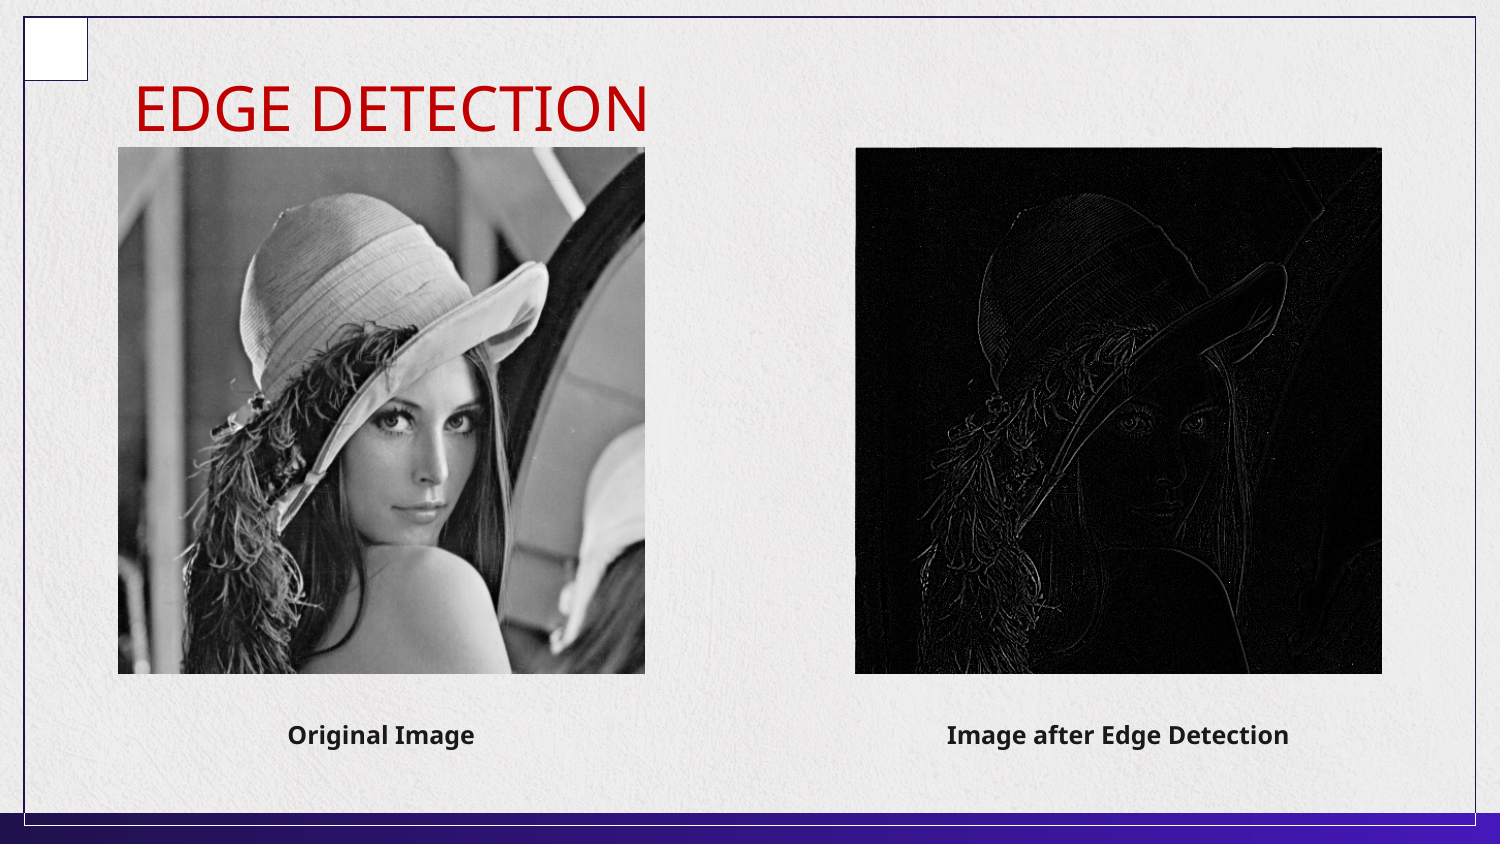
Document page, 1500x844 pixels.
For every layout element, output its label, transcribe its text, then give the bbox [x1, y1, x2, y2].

picture [0, 0, 1500, 844]
text_box Image after Edge Detection [855, 698, 1382, 771]
subtitle Original Image [118, 698, 645, 771]
title EDGE DETECTION [118, 53, 1382, 148]
